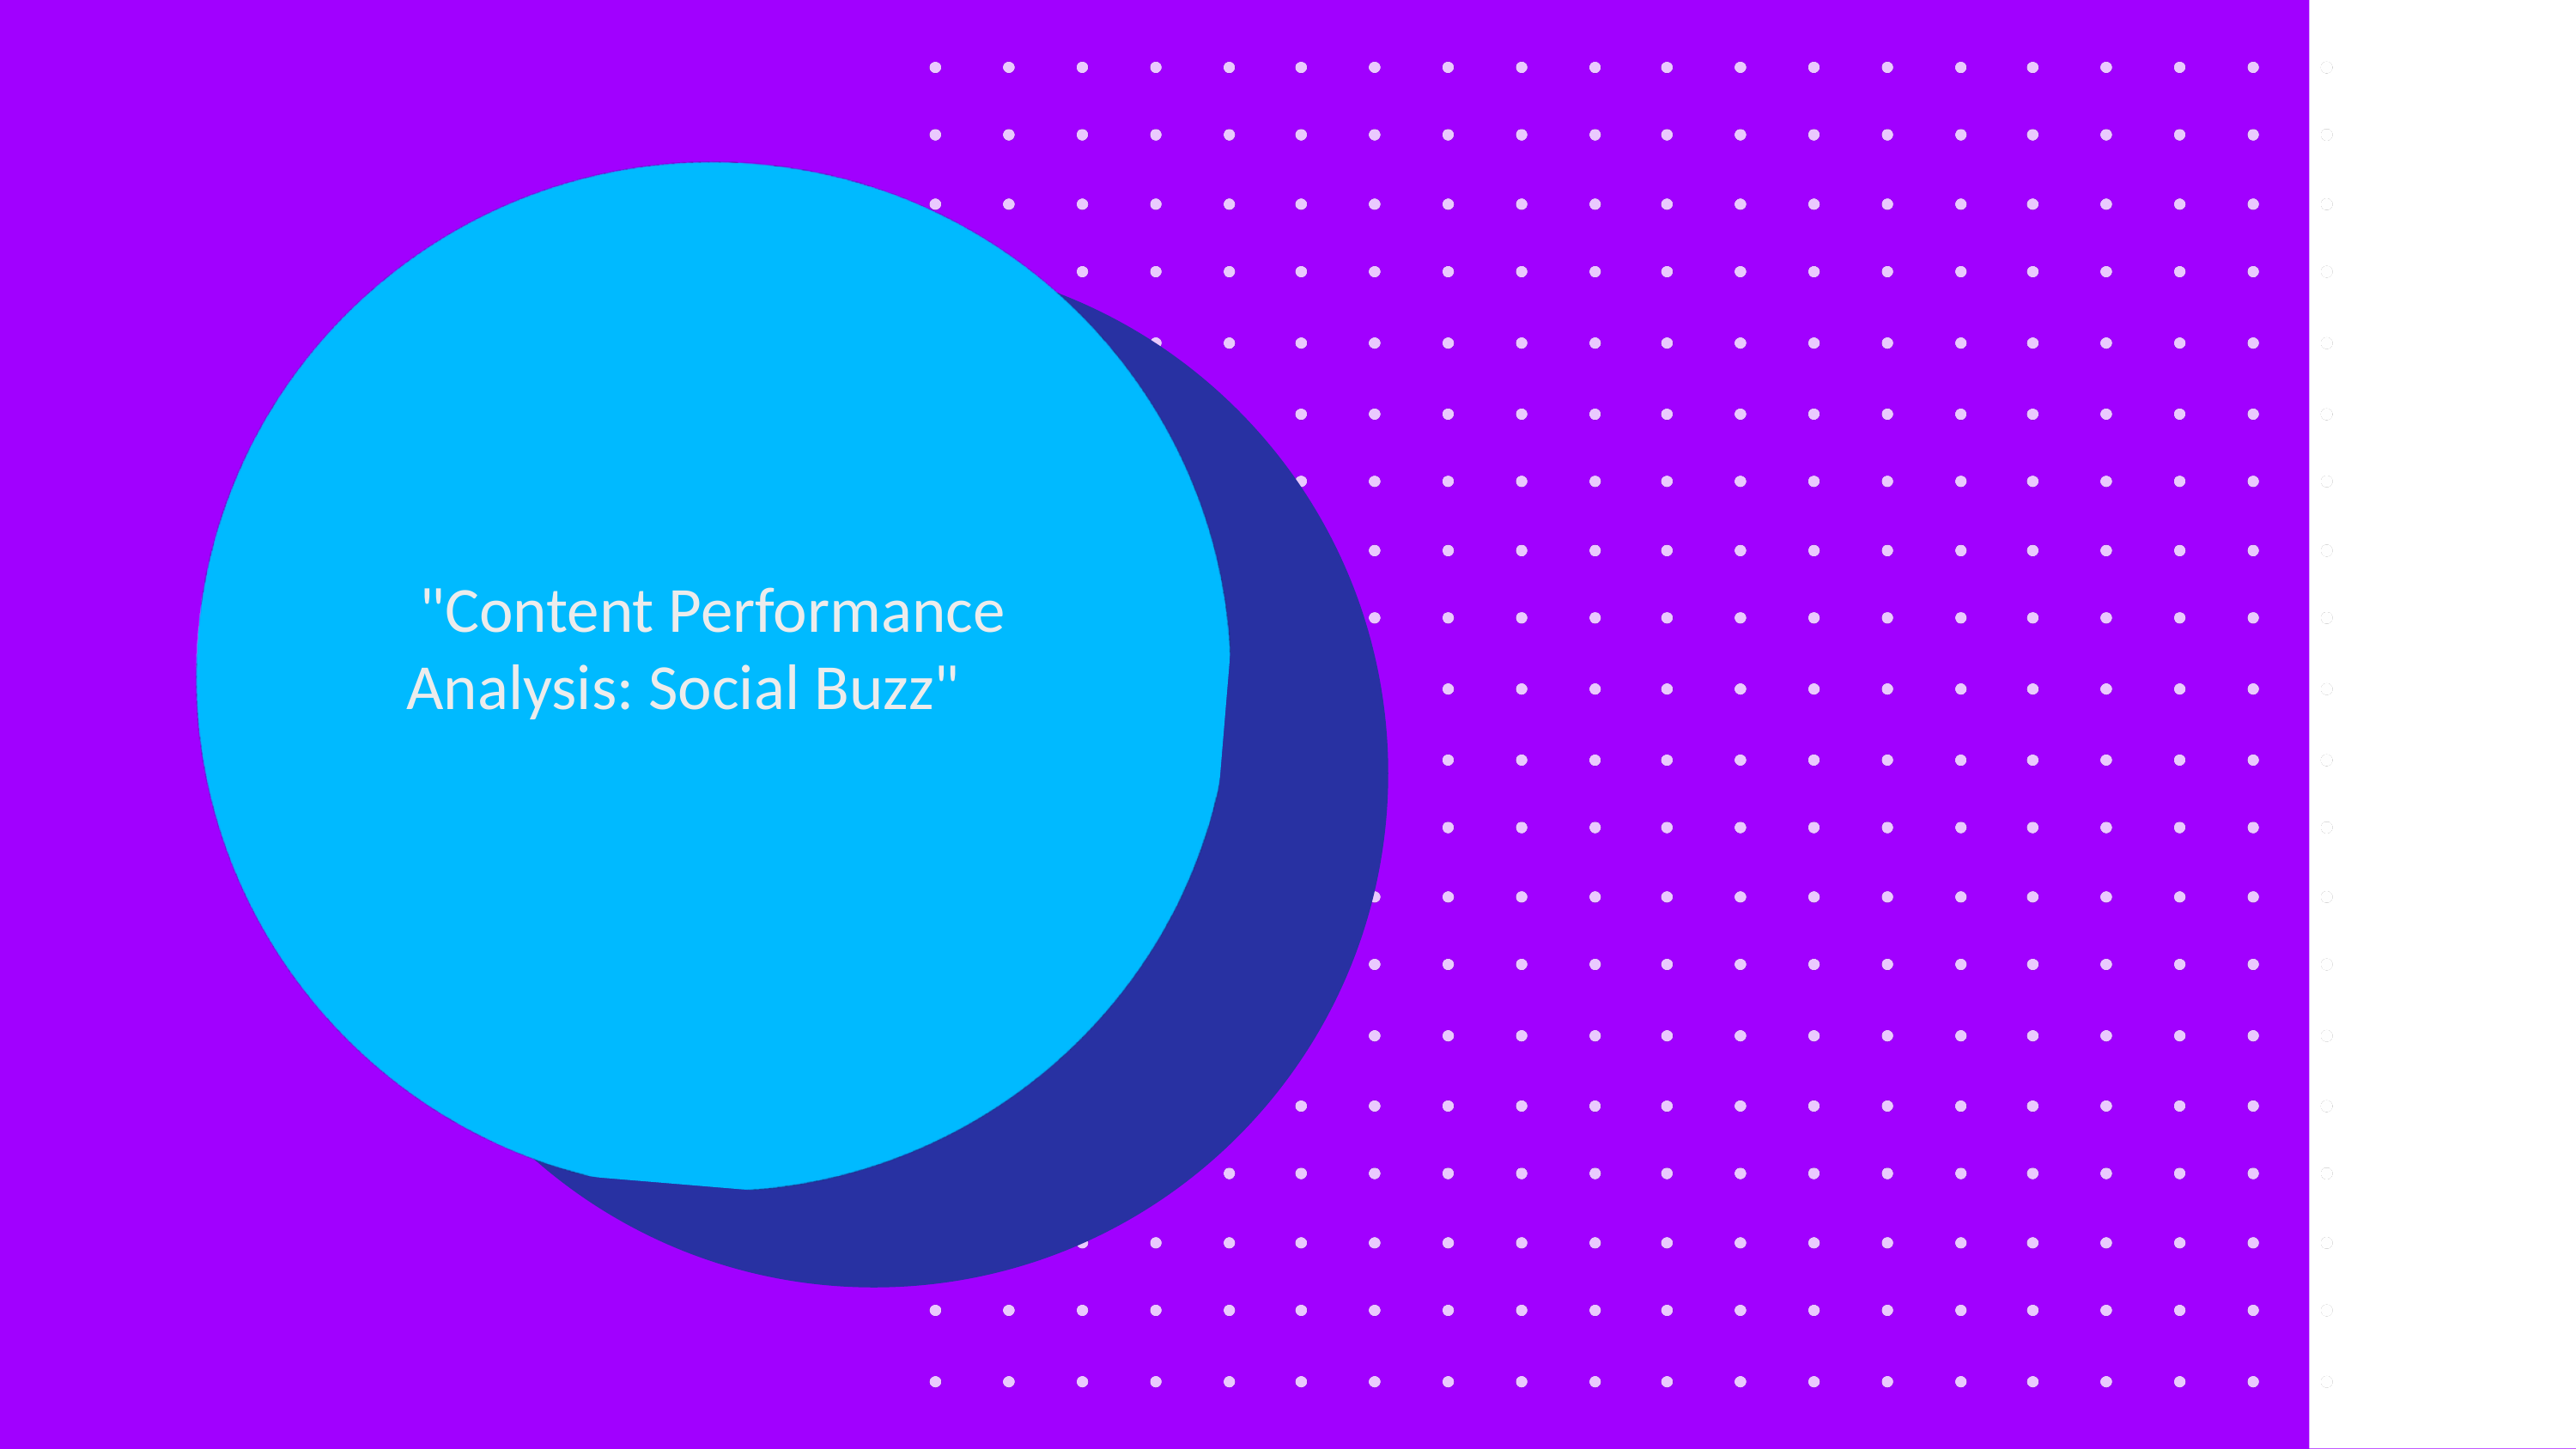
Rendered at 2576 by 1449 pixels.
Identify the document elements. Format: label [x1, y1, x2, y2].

text_box [155, 115, 1388, 1288]
text_box [921, 57, 2337, 1392]
text_box [2309, 0, 2576, 1449]
